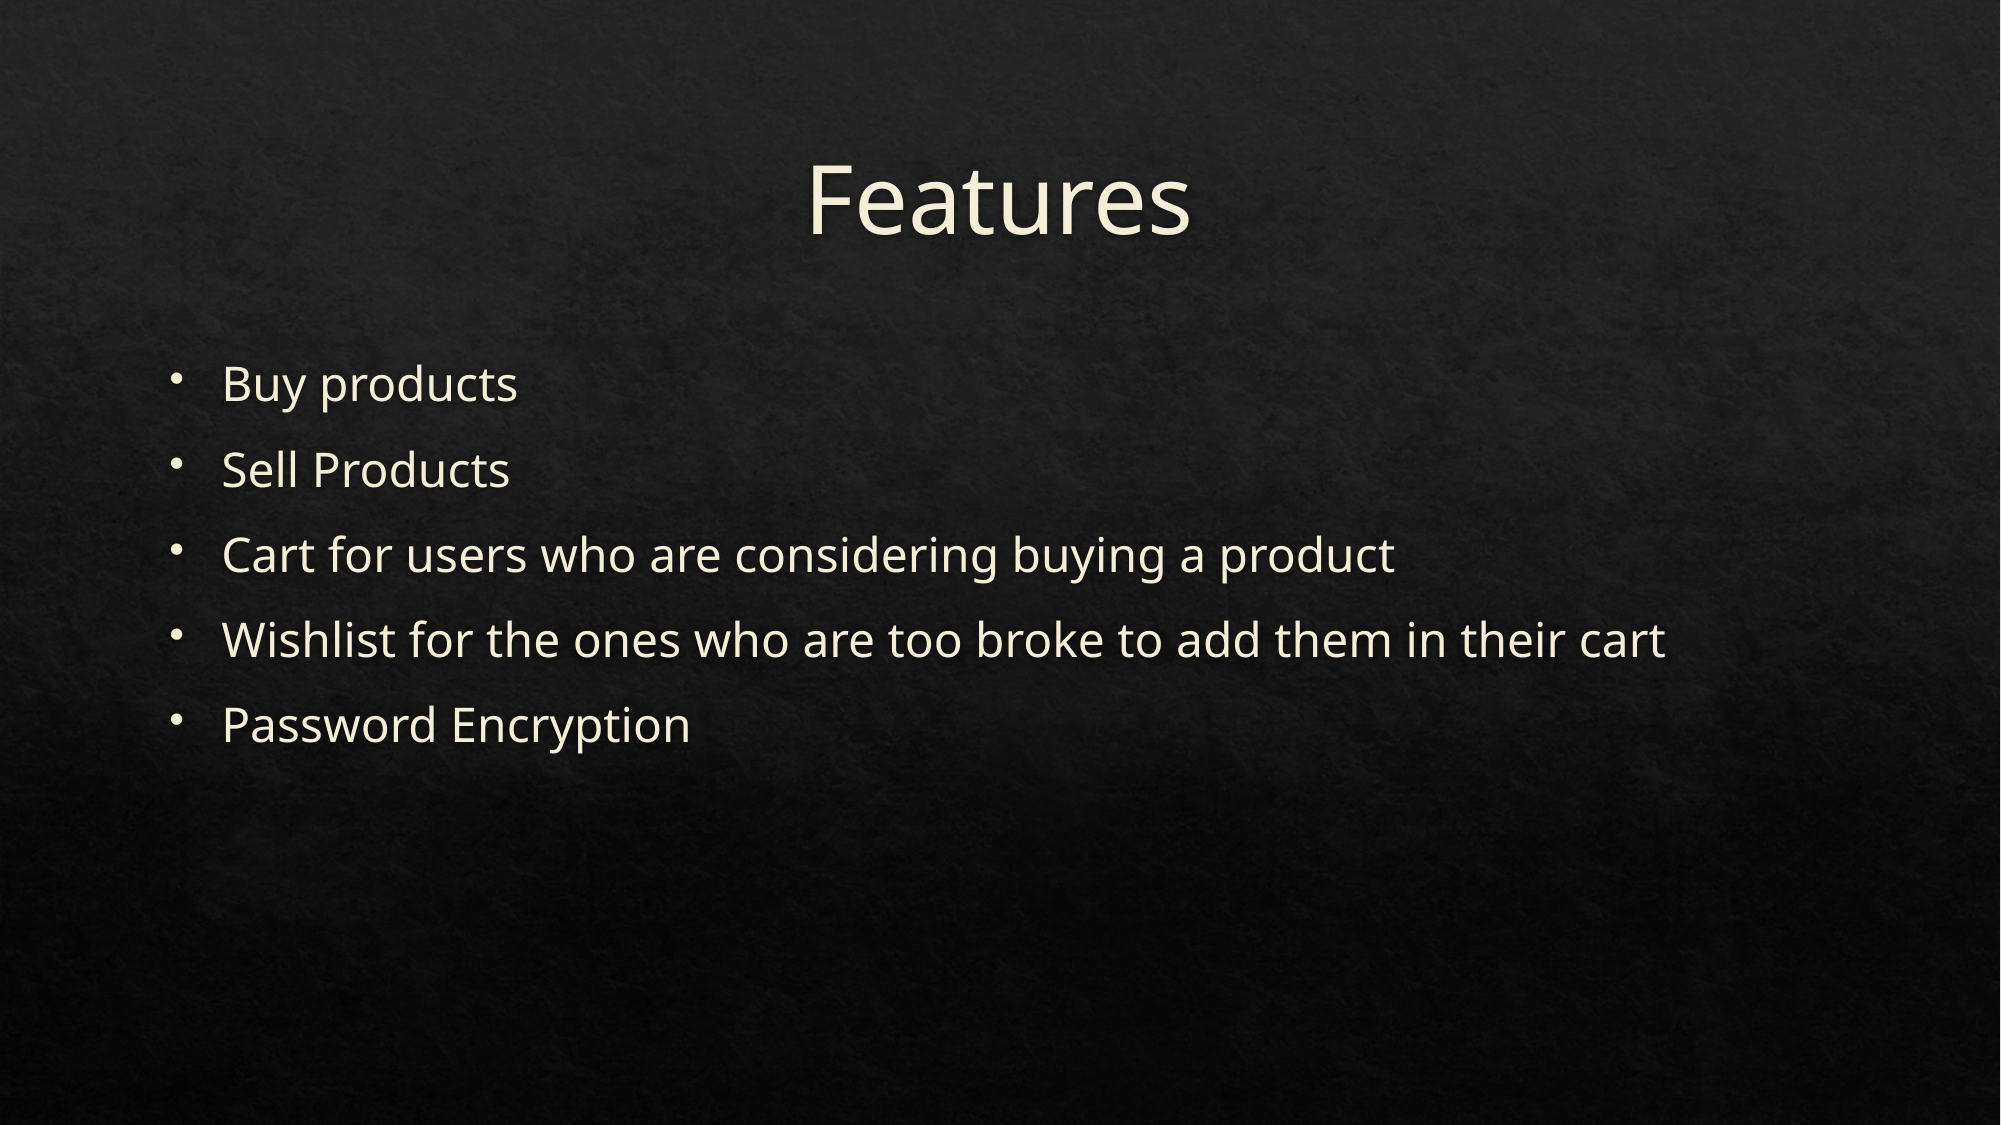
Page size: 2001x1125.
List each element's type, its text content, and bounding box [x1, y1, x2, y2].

list Buy products Sell Products Cart for users who are considering buying a product Wishlist for the ones who are too broke to add them in their cart Password Encryption [149, 340, 1849, 950]
title Features [149, 99, 1849, 307]
